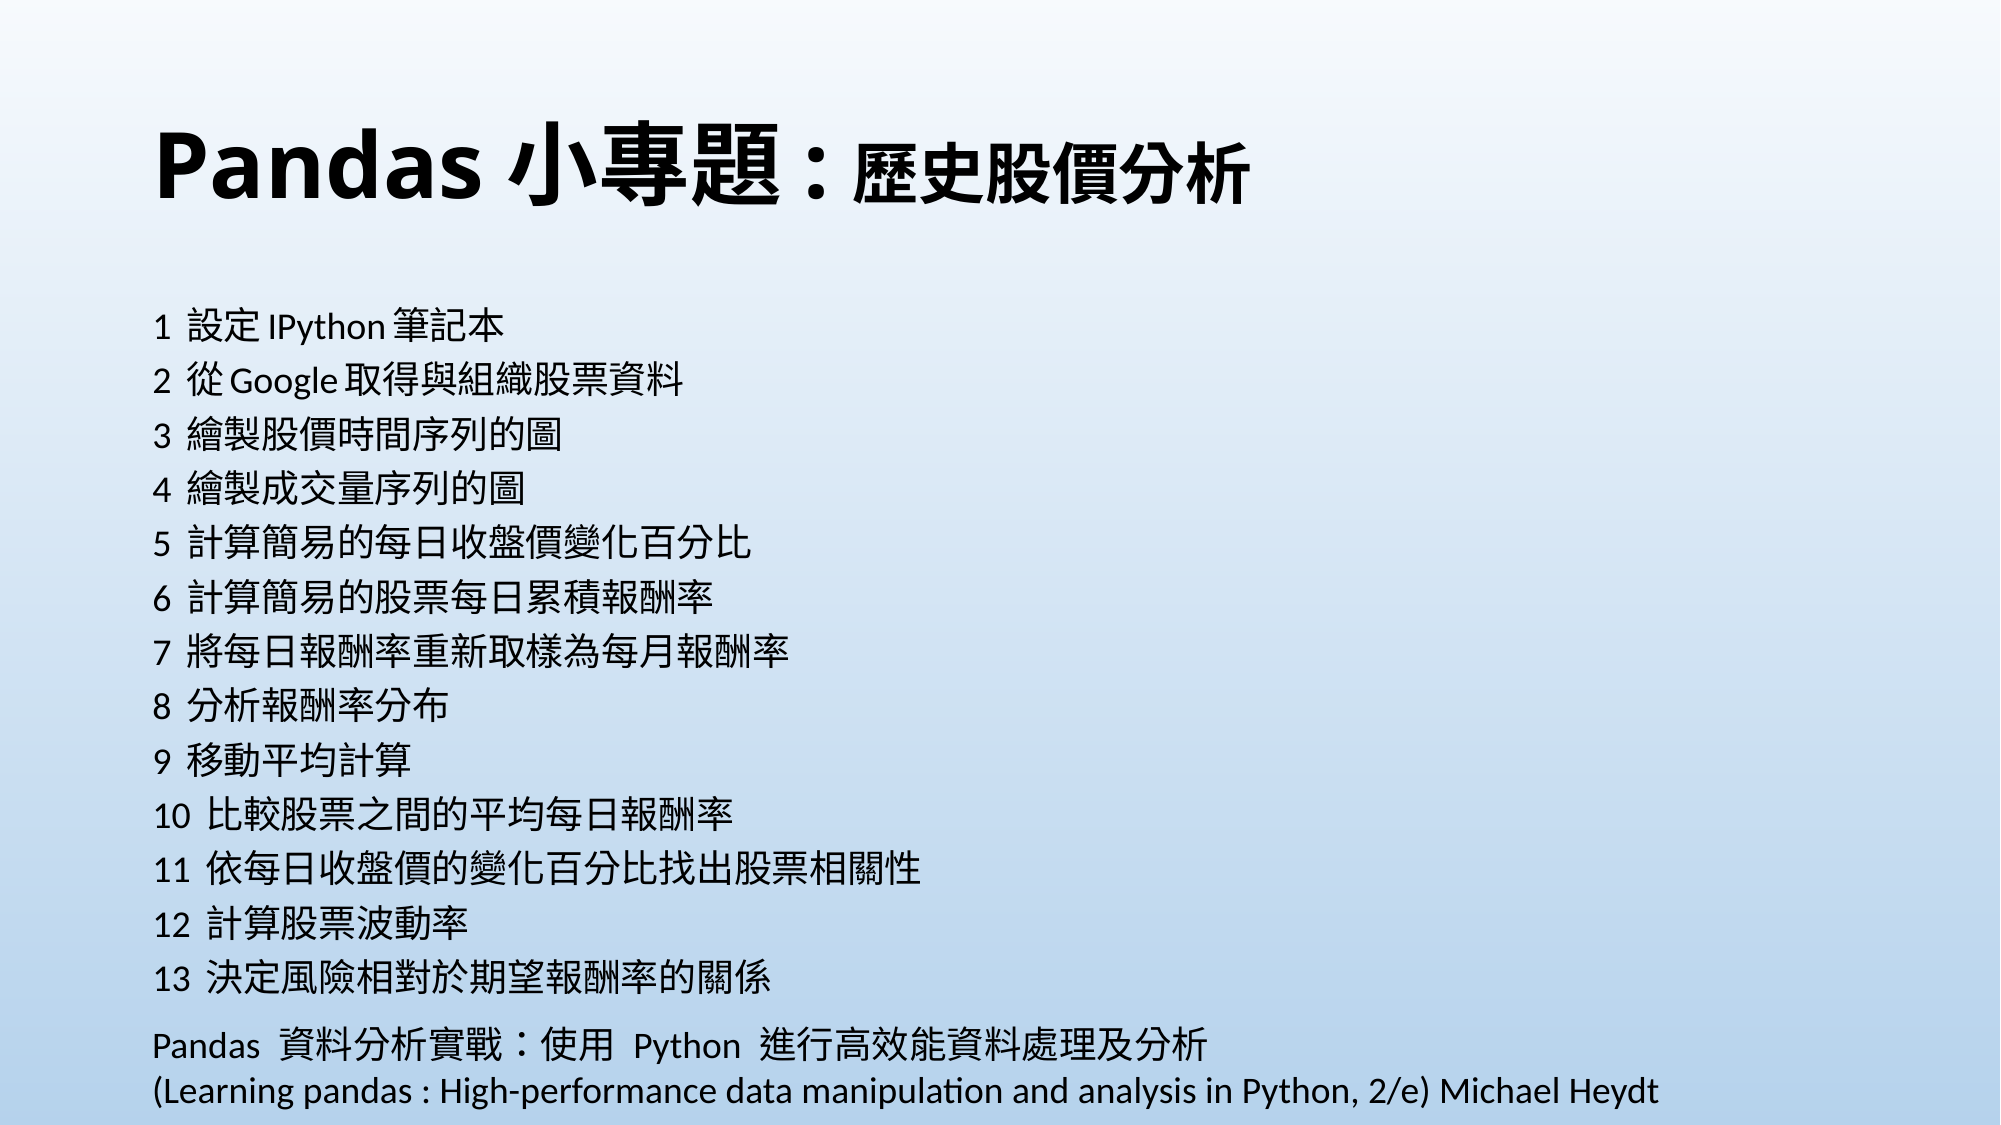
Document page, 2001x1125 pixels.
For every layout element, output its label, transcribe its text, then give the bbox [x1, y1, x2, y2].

title Pandas小專題:歷史股價分析 [137, 59, 1863, 278]
text_box Pandas 資料分析實戰：使用 Python 進行高效能資料處理及分析 (Learning pandas : High-performance data manipulation and analysis in Python, 2/e) Michael Heydt [137, 1013, 1906, 1118]
list 1 設定IPython筆記本 2 從Google取得與組織股票資料 3 繪製股價時間序列的圖 4 繪製成交量序列的圖 5 計算簡易的每日收盤價變化百分比 6 計算簡易的股票每日累積報酬率 7 將每日報酬率重新取樣為每月報酬率 8 分析報酬率分布 9 移動平均計算 10 比較股票之間的平均每日報酬率 11 依每日收盤價的變化百分比找出股票相關性 12 計算股票波動率 13 決定風險相對於期望報酬率的關係 [137, 299, 1863, 1013]
